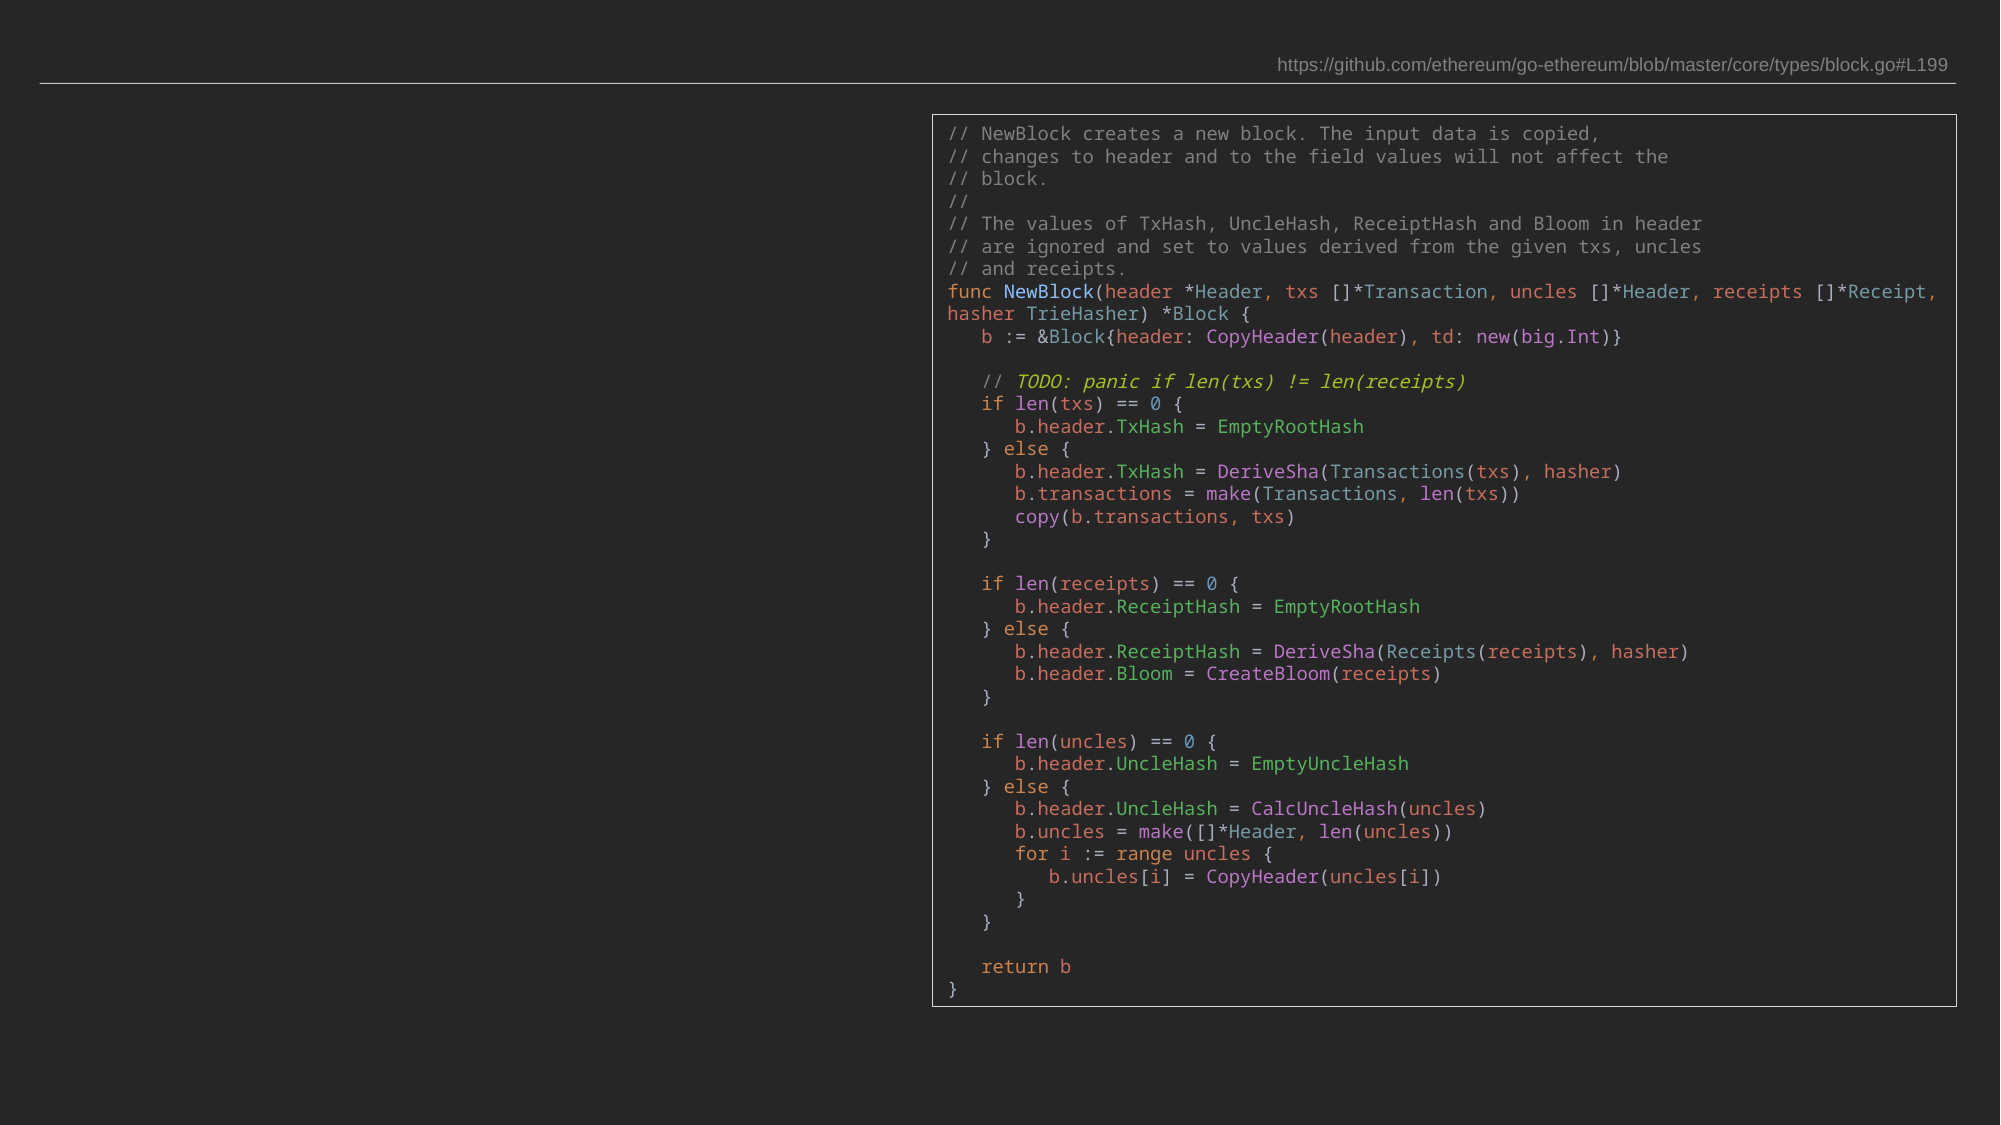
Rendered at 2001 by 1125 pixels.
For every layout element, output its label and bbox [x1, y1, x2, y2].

text_box [932, 114, 1957, 1007]
text_box [962, 45, 1963, 83]
